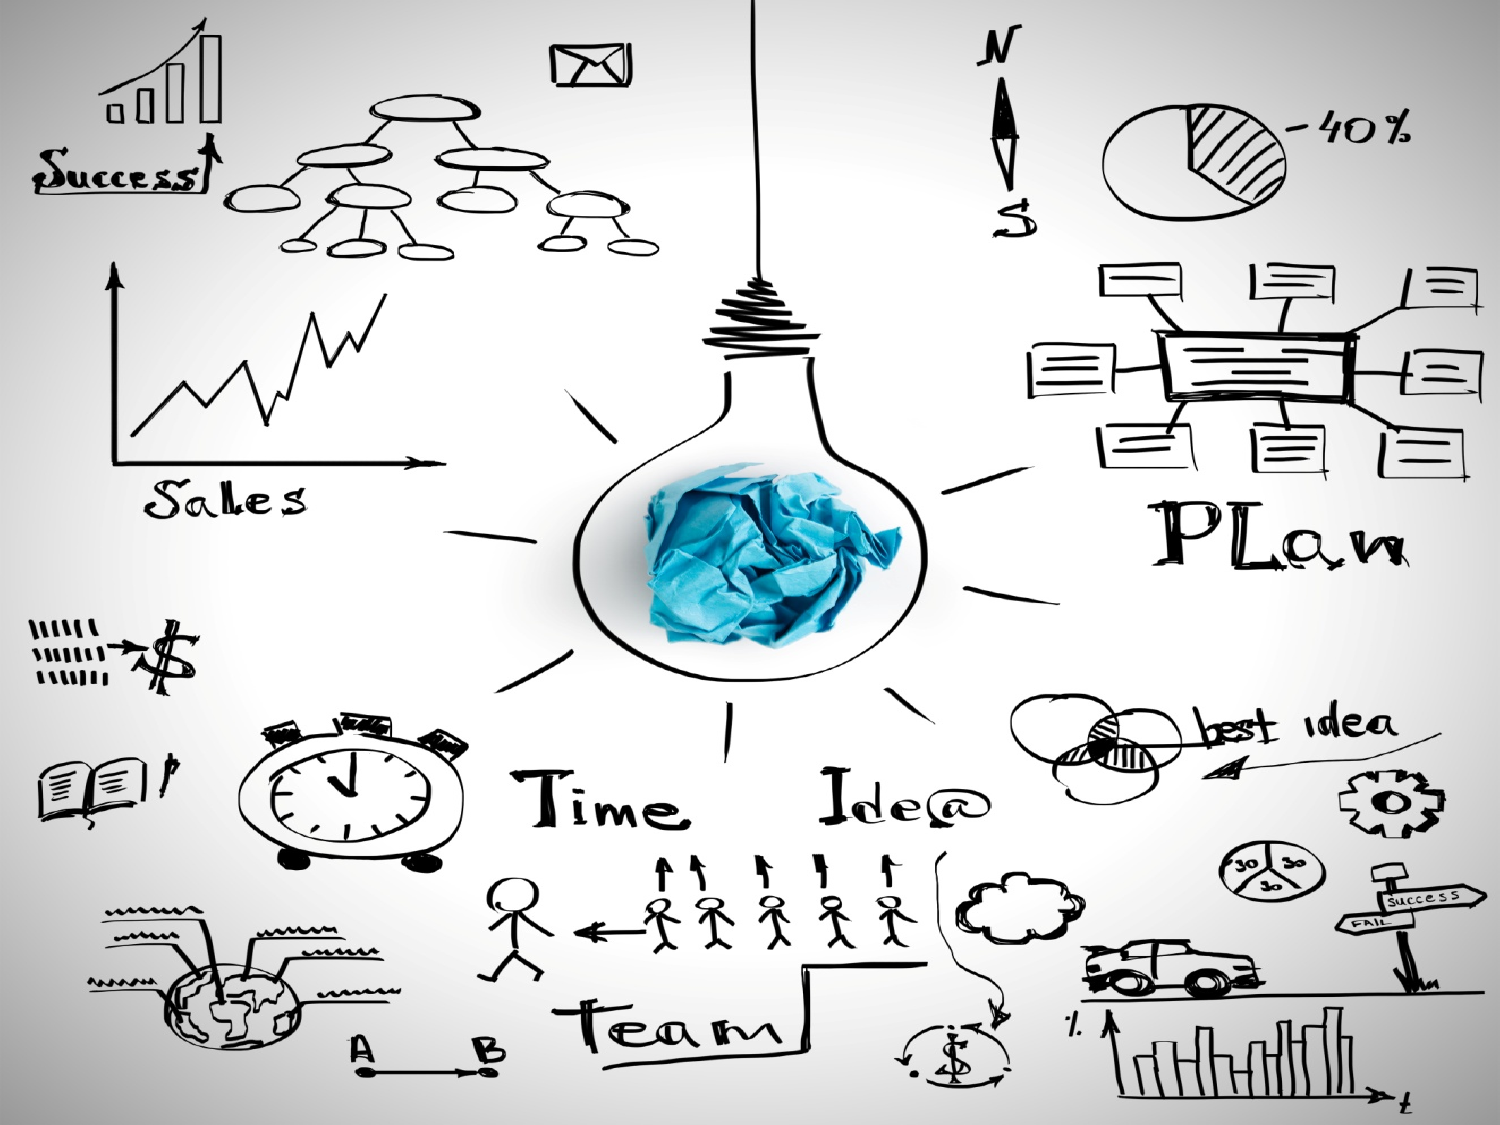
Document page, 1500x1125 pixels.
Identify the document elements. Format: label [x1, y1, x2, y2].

list [0, 0, 1500, 1125]
